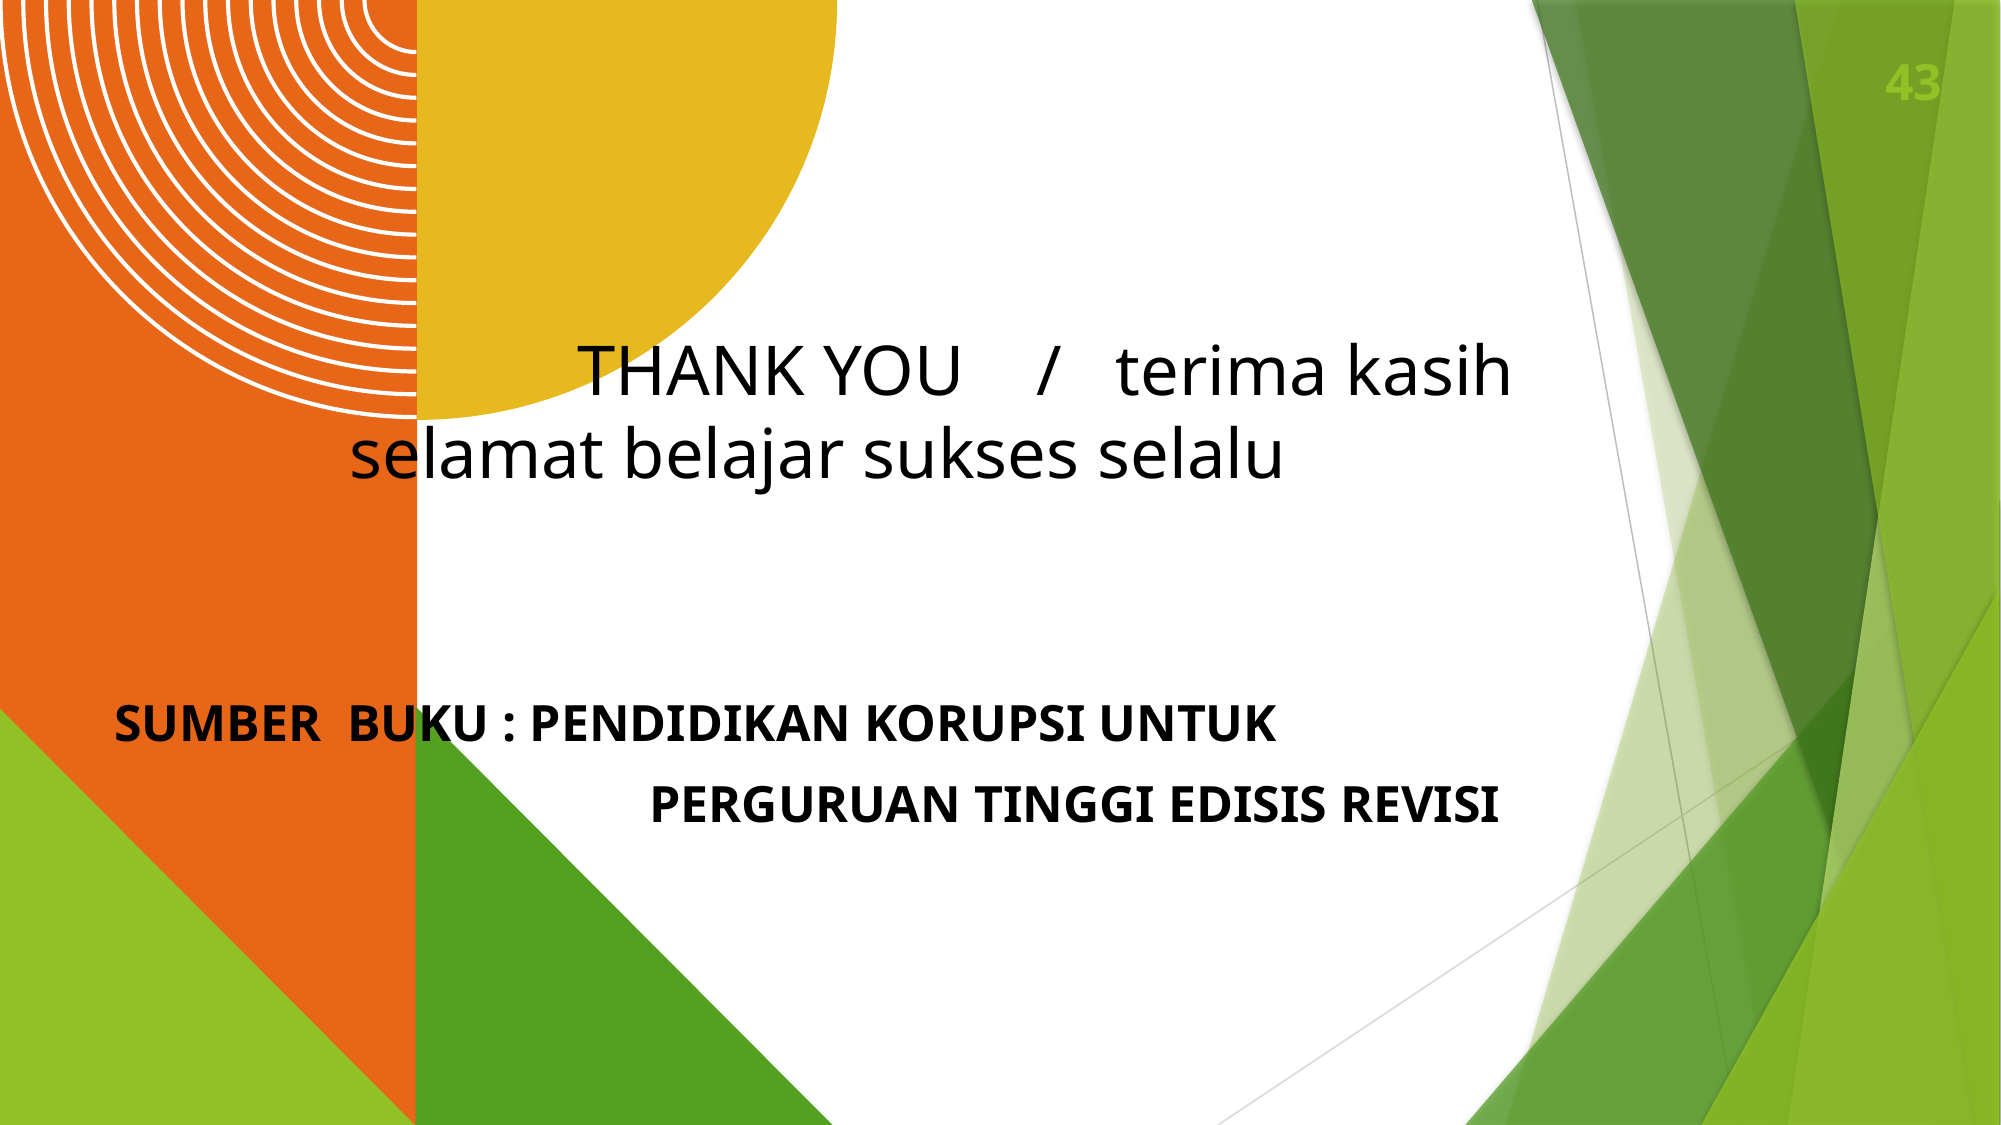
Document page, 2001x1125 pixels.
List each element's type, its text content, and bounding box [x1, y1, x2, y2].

title THANK YOU / terima kasih selamat belajar sukses selalu [349, 244, 1871, 610]
list SUMBER BUKU : PENDIDIKAN KORUPSI UNTUK PERGURUAN TINGGI EDISIS REVISI [49, 610, 1918, 981]
slide_number 43 [1795, 49, 1958, 120]
